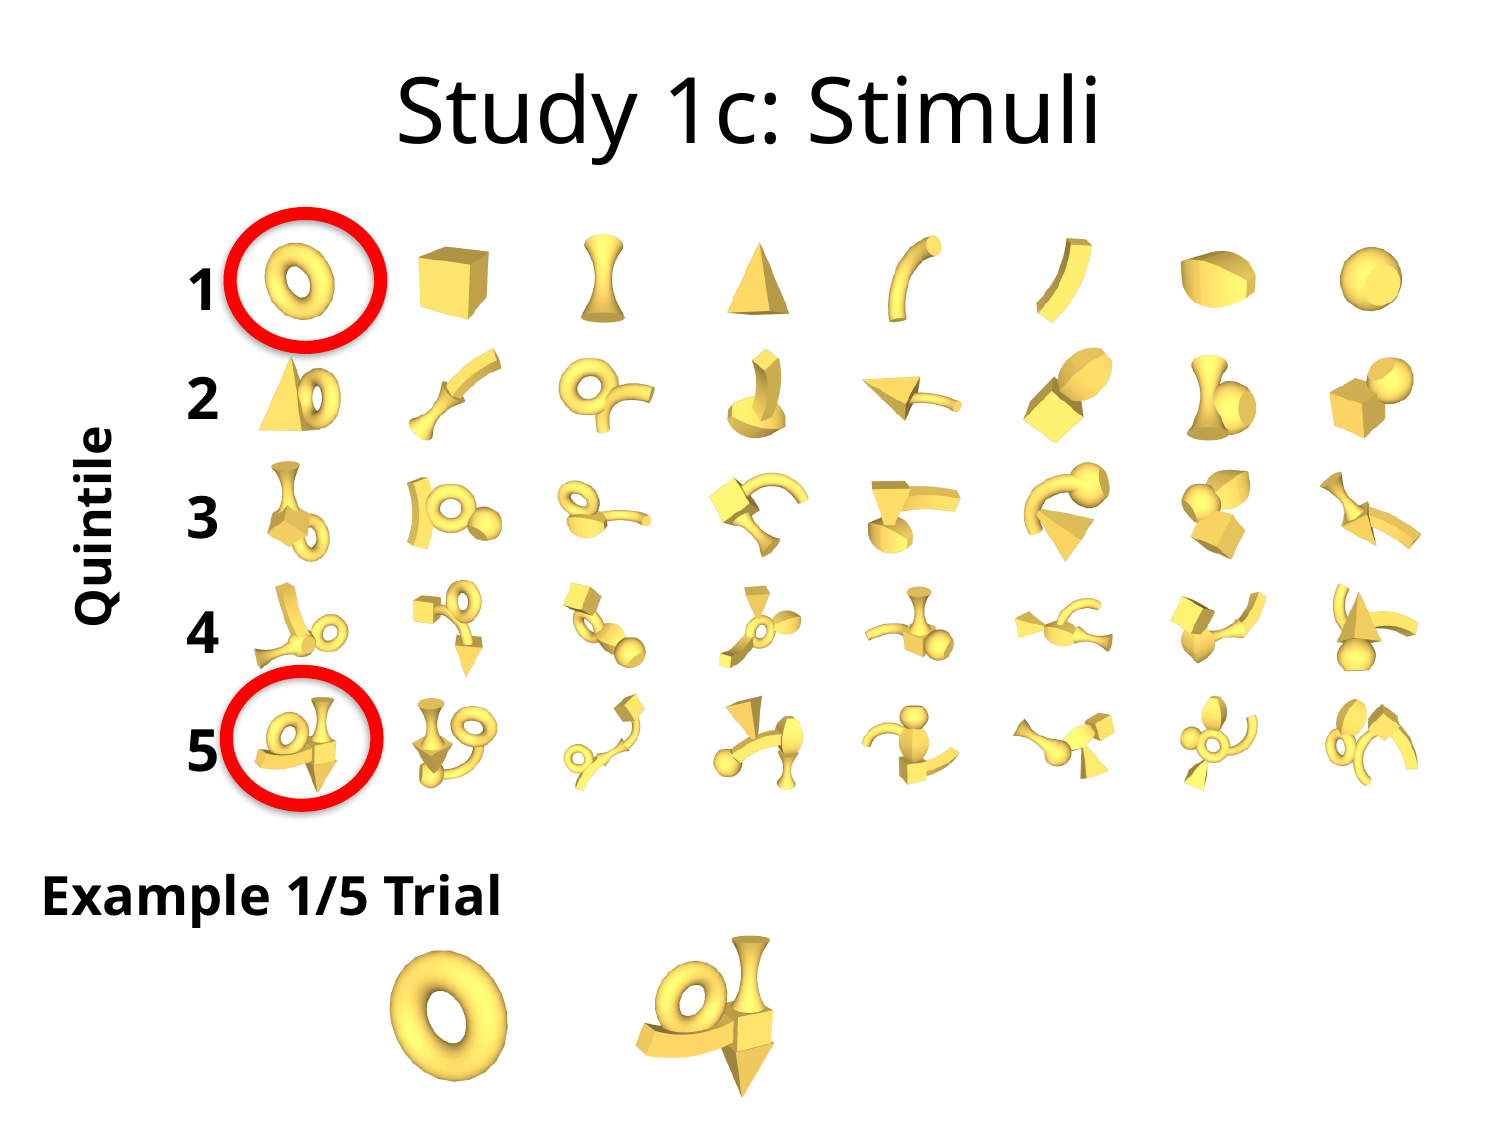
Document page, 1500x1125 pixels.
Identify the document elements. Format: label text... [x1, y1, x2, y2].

picture [216, 218, 1450, 803]
text_box 1 [171, 244, 210, 330]
text_box [264, 206, 347, 216]
text_box Quintile [53, 411, 129, 644]
text_box 4 [171, 588, 210, 673]
text_box 2 [171, 353, 210, 439]
picture [617, 921, 805, 1108]
picture [353, 921, 541, 1108]
list Example 1/5 Trial [25, 853, 1426, 979]
title Study 1c: Stimuli [75, 13, 1425, 201]
text_box 5 [171, 705, 210, 791]
text_box 3 [171, 472, 210, 558]
